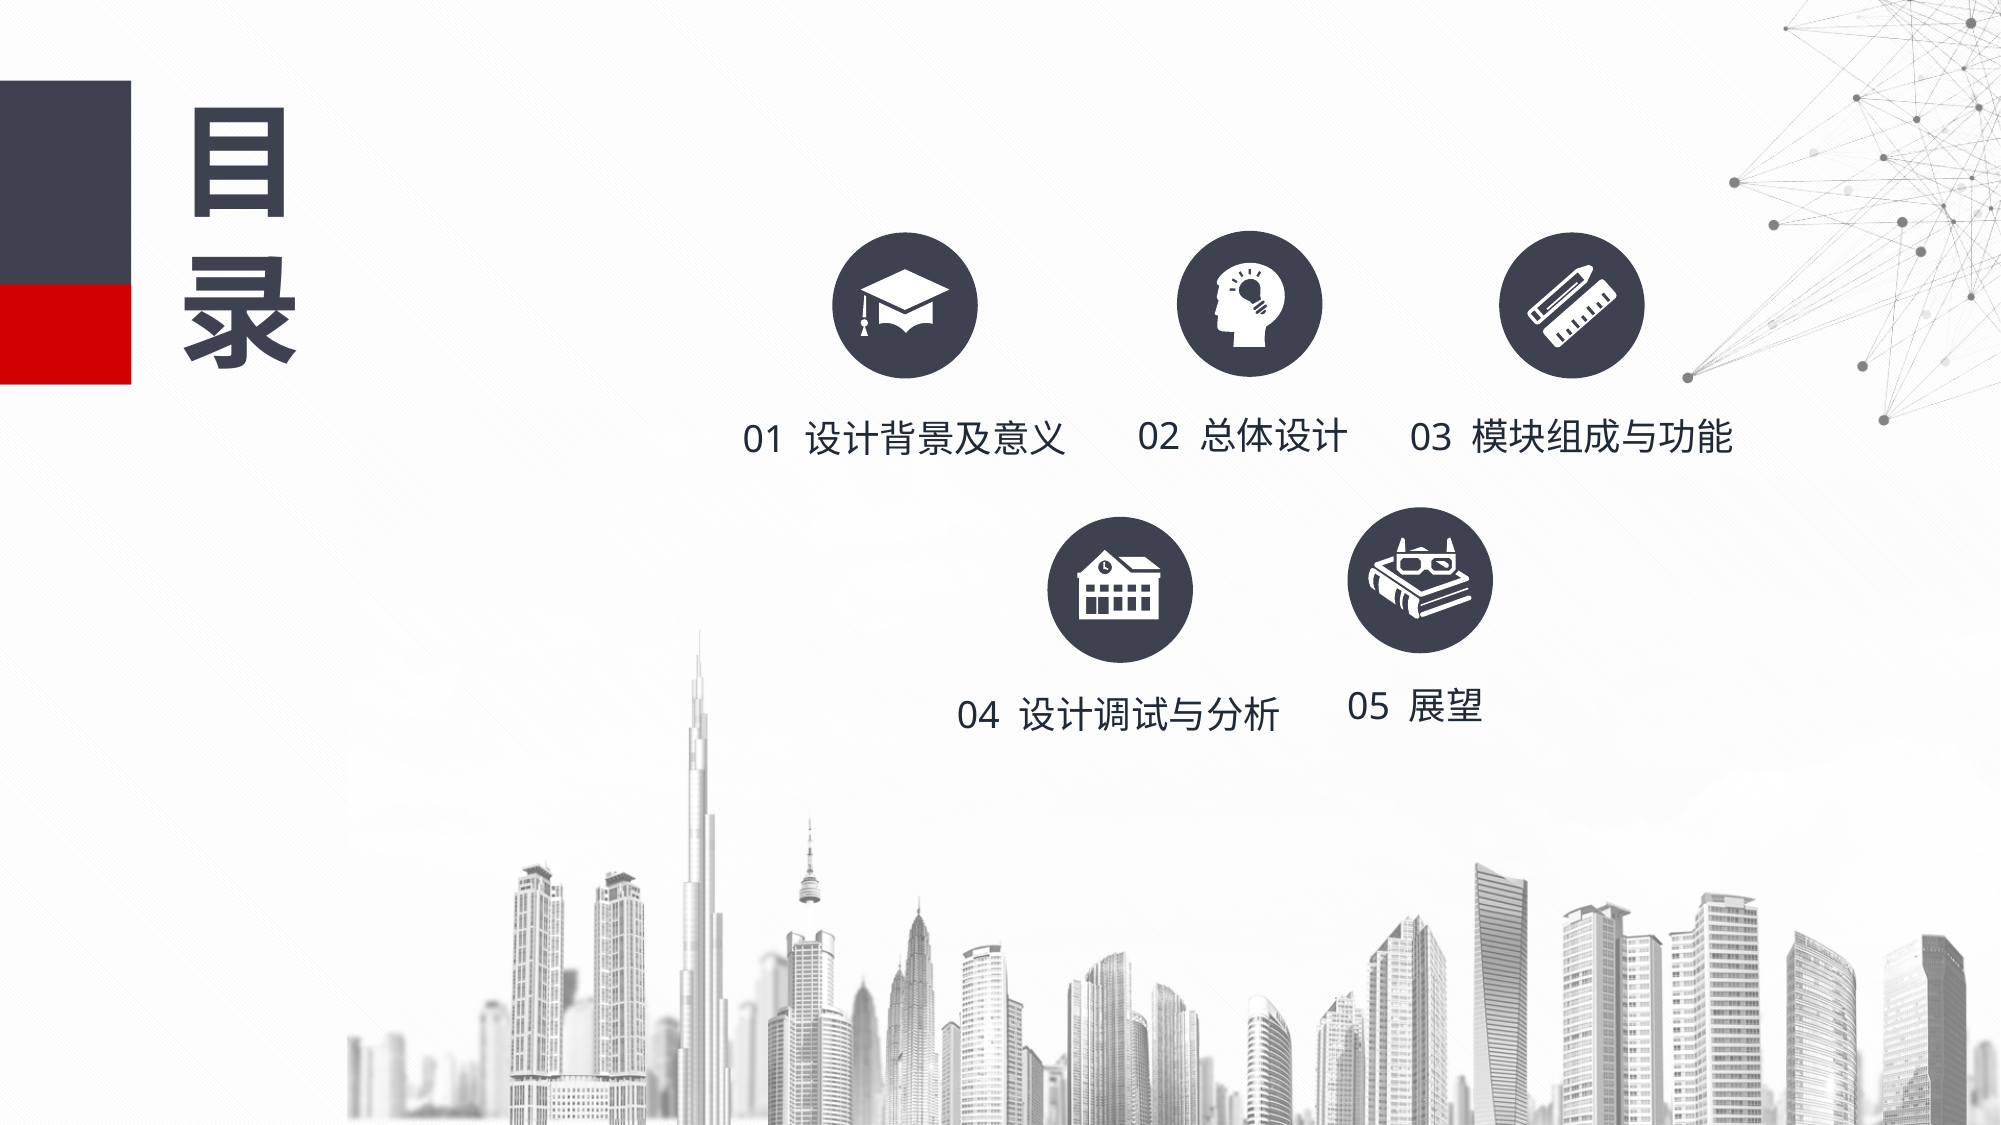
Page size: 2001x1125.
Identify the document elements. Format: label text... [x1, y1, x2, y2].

text_box 目录 [162, 75, 264, 390]
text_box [0, 80, 132, 385]
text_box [1124, 230, 1363, 465]
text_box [1396, 232, 1748, 467]
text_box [943, 516, 1295, 745]
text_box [723, 232, 1086, 469]
picture [347, 0, 2001, 1125]
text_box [1334, 507, 1497, 735]
